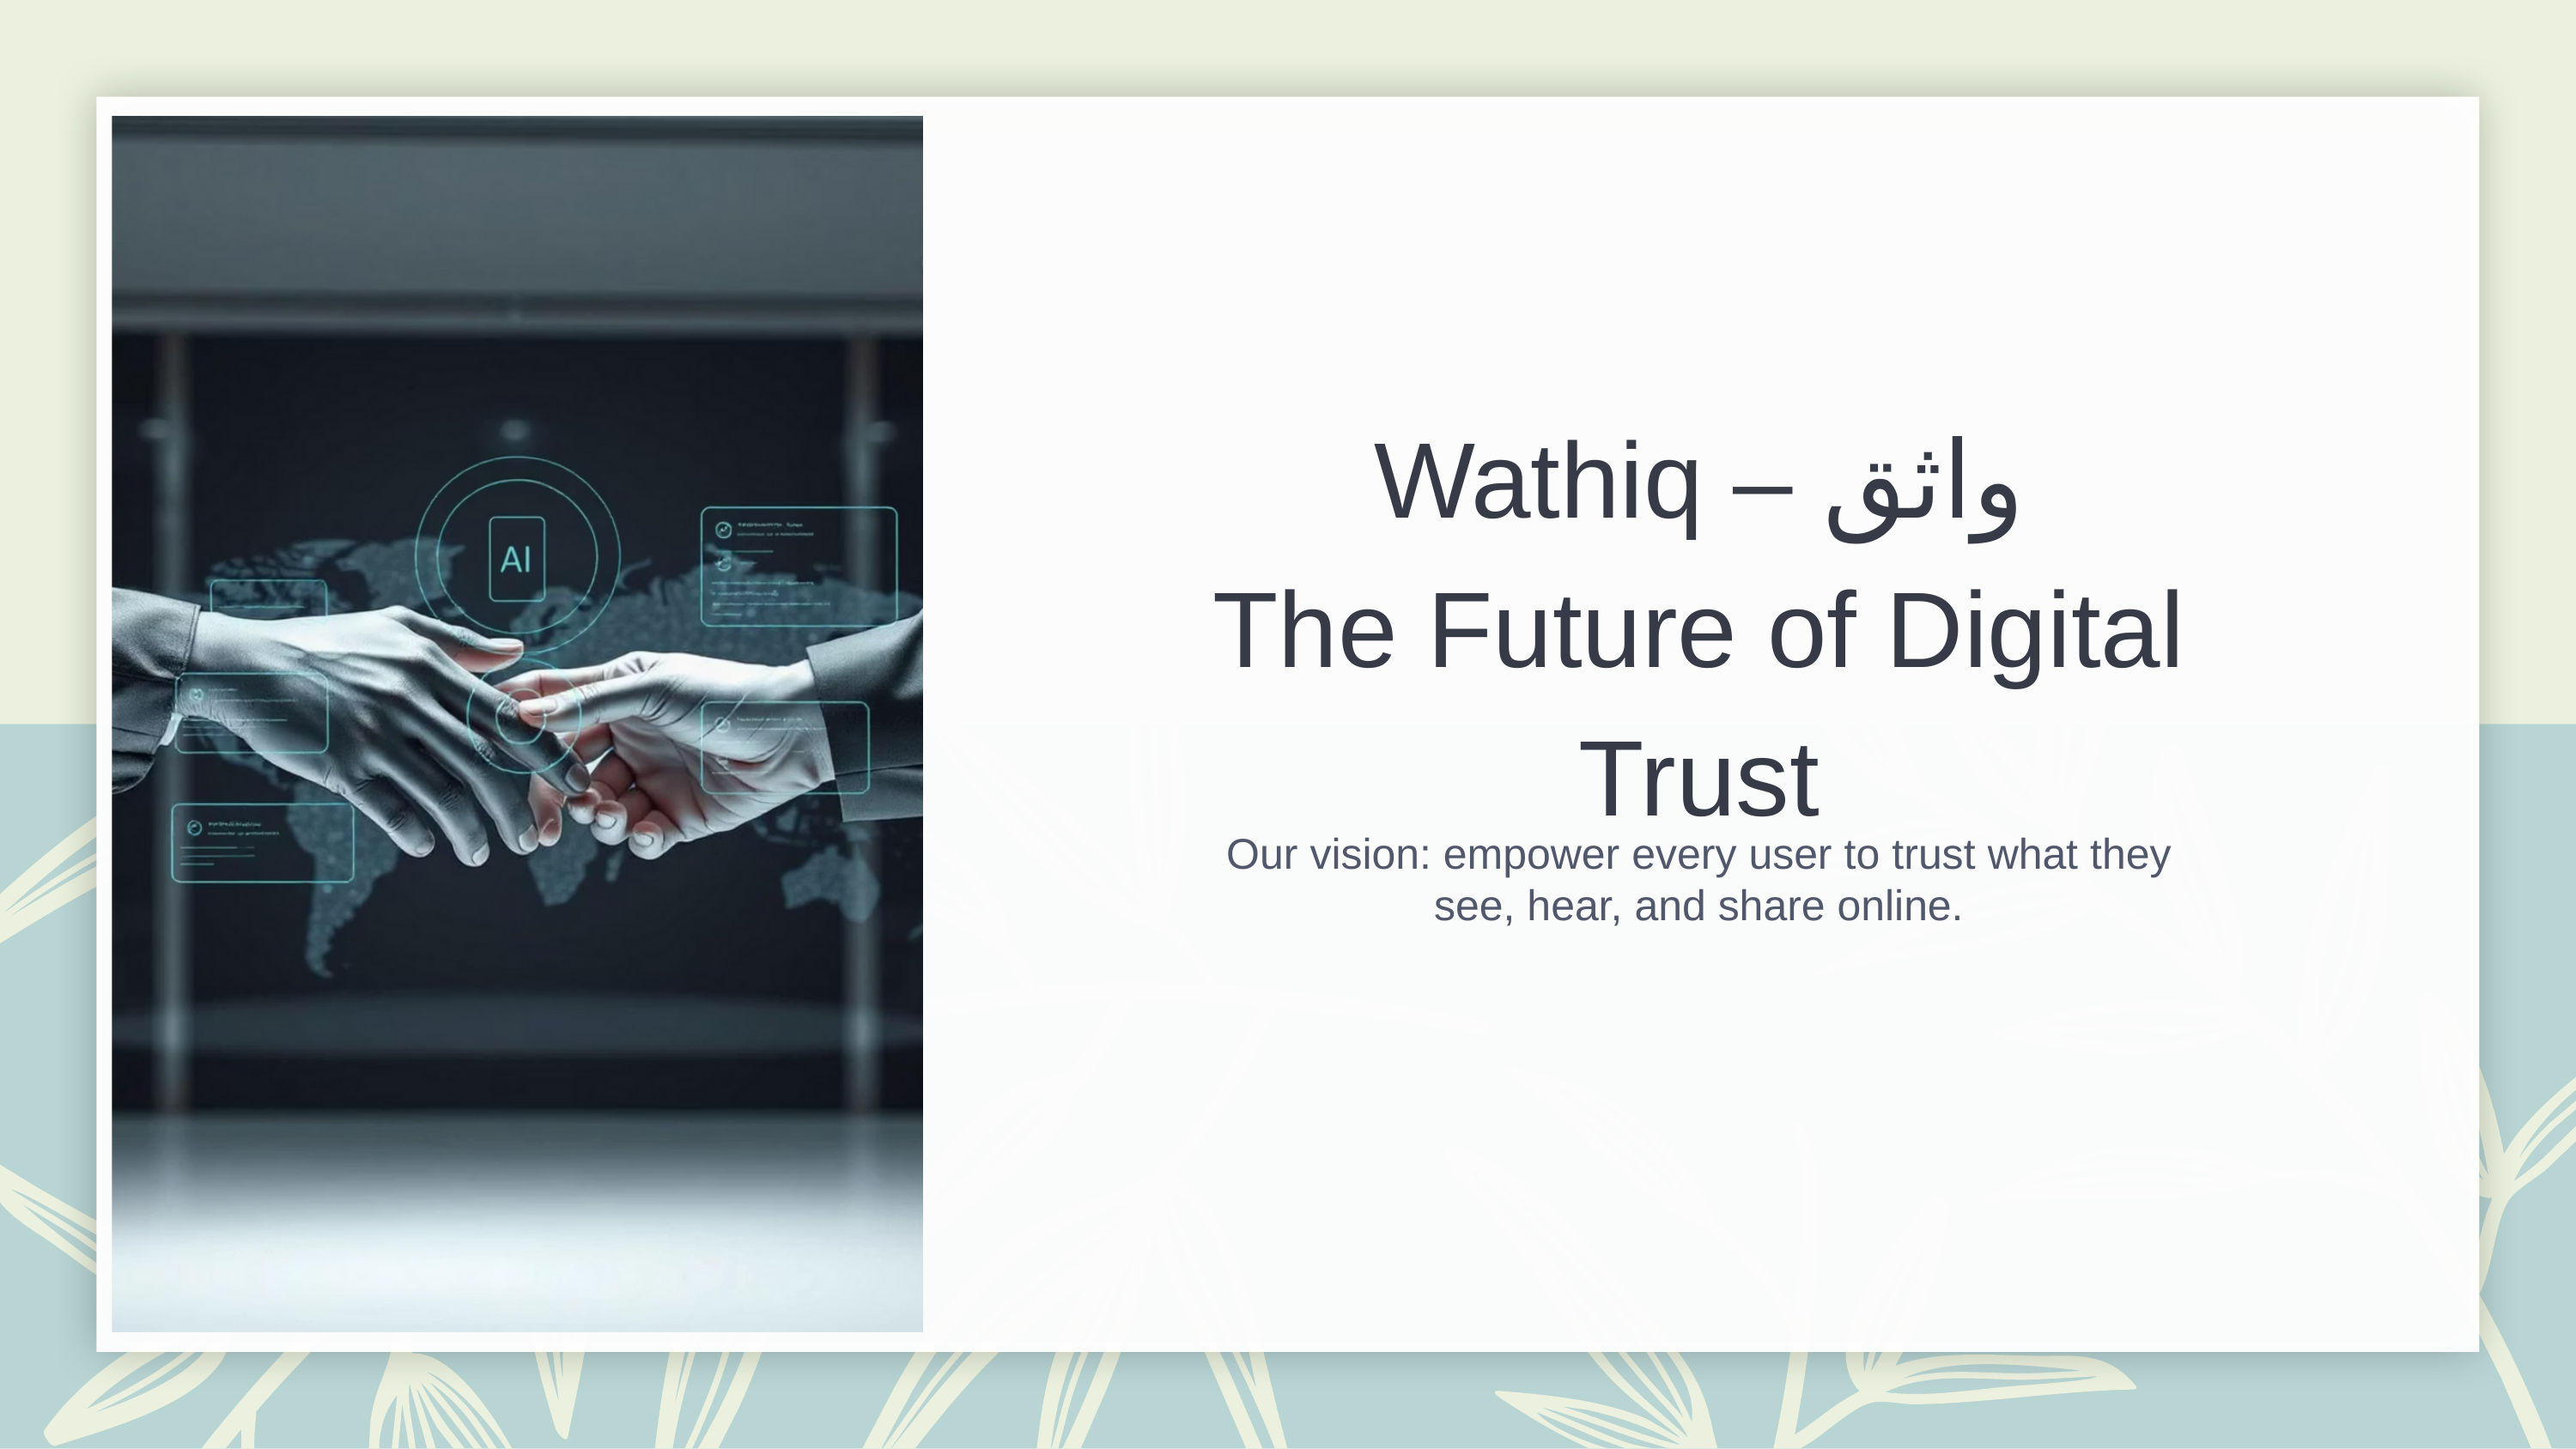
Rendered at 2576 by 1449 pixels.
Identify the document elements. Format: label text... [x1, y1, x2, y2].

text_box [0, 724, 2576, 1449]
text_box [94, 94, 2481, 721]
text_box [112, 116, 924, 1333]
text_box Wathiq – واثق The Future of Digital Trust [1174, 391, 2224, 721]
text_box [0, 0, 2576, 722]
